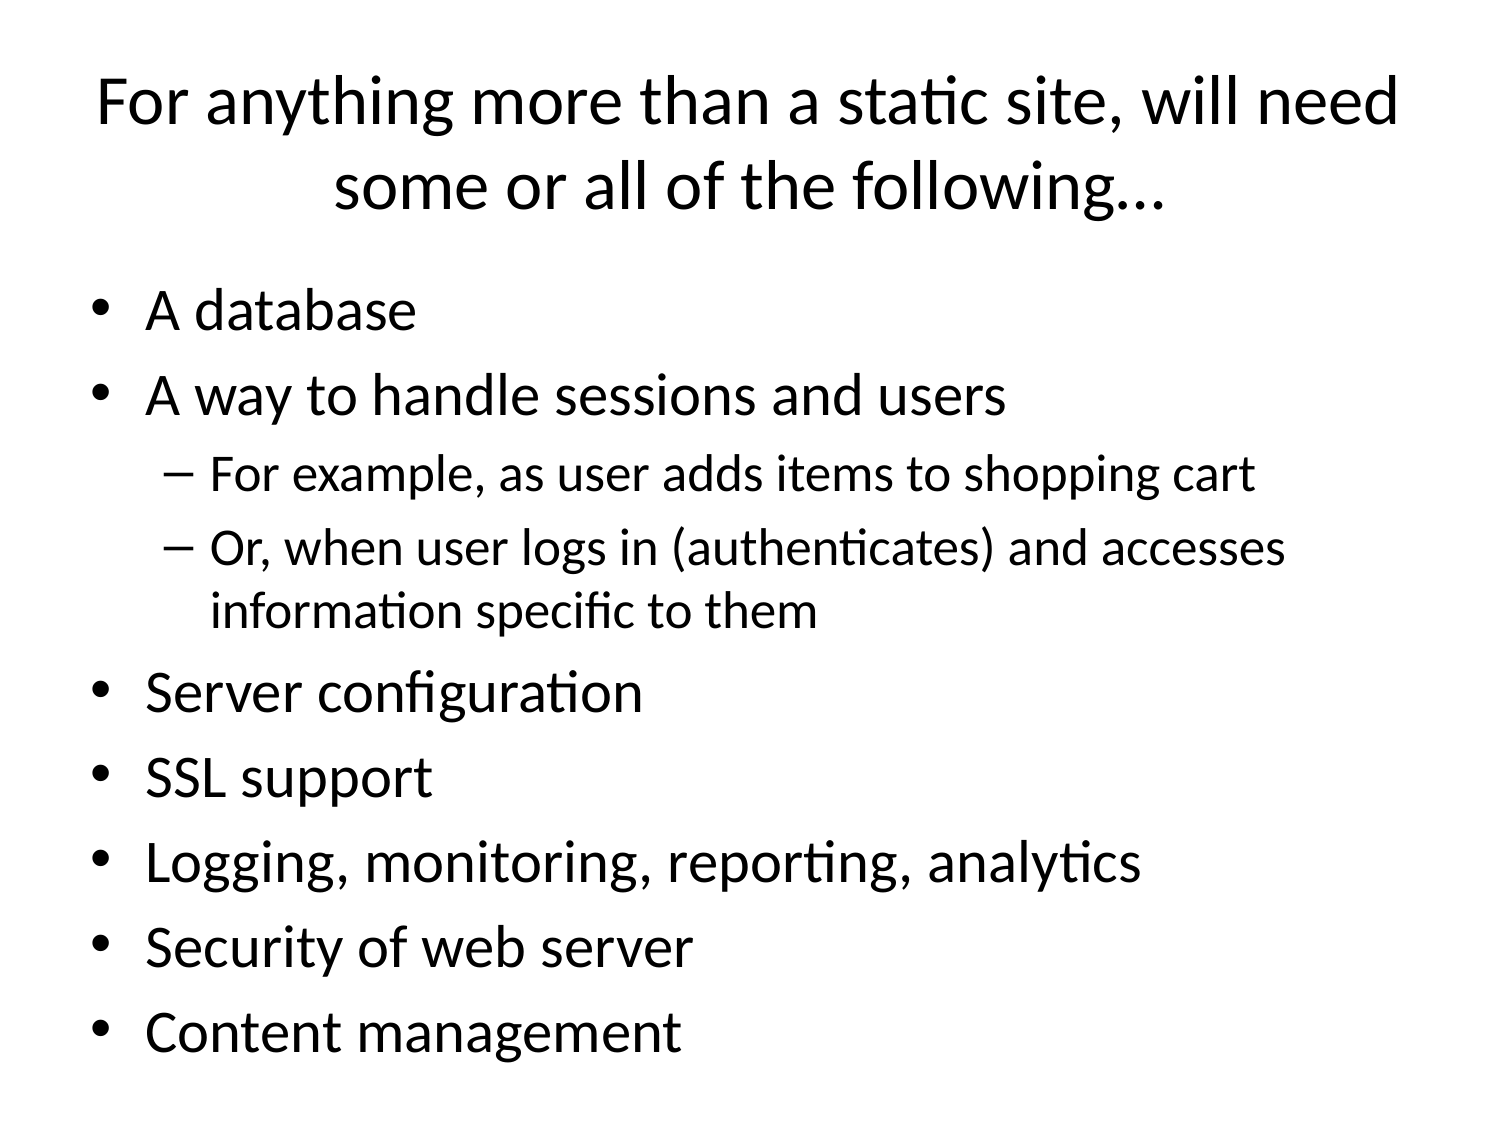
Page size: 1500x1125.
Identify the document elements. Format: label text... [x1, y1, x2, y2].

list A database A way to handle sessions and users For example, as user adds items to shopping cart Or, when user logs in (authenticates) and accesses information specific to them Server configuration SSL support Logging, monitoring, reporting, analytics Security of web server Content management [75, 262, 1425, 1073]
title For anything more than a static site, will need some or all of the following… [75, 45, 1425, 233]
